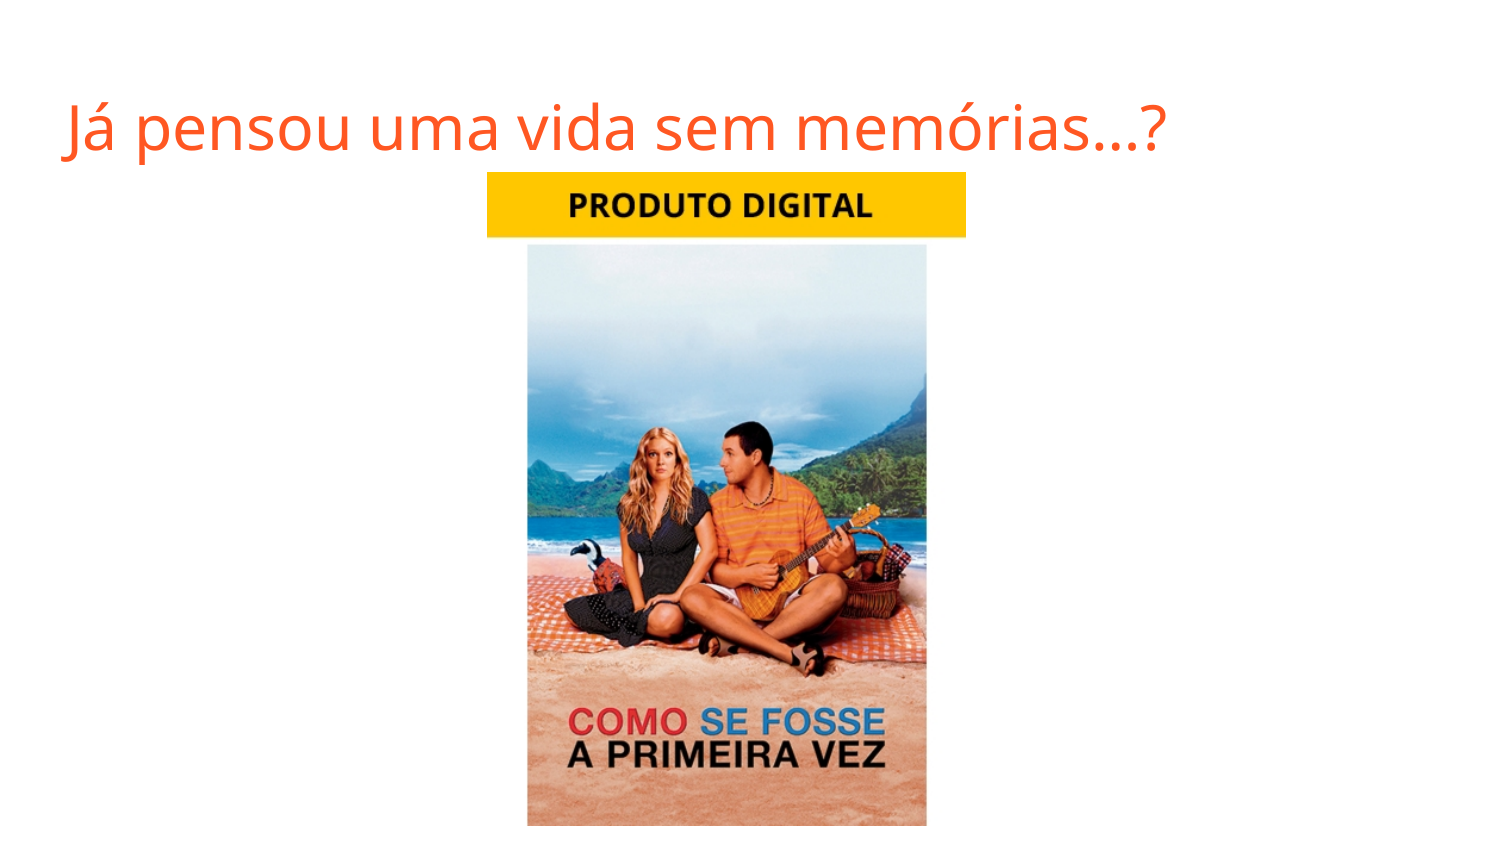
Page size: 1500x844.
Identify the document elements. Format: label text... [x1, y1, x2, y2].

picture [487, 172, 966, 826]
title Já pensou uma vida sem memórias…? [51, 72, 1449, 167]
